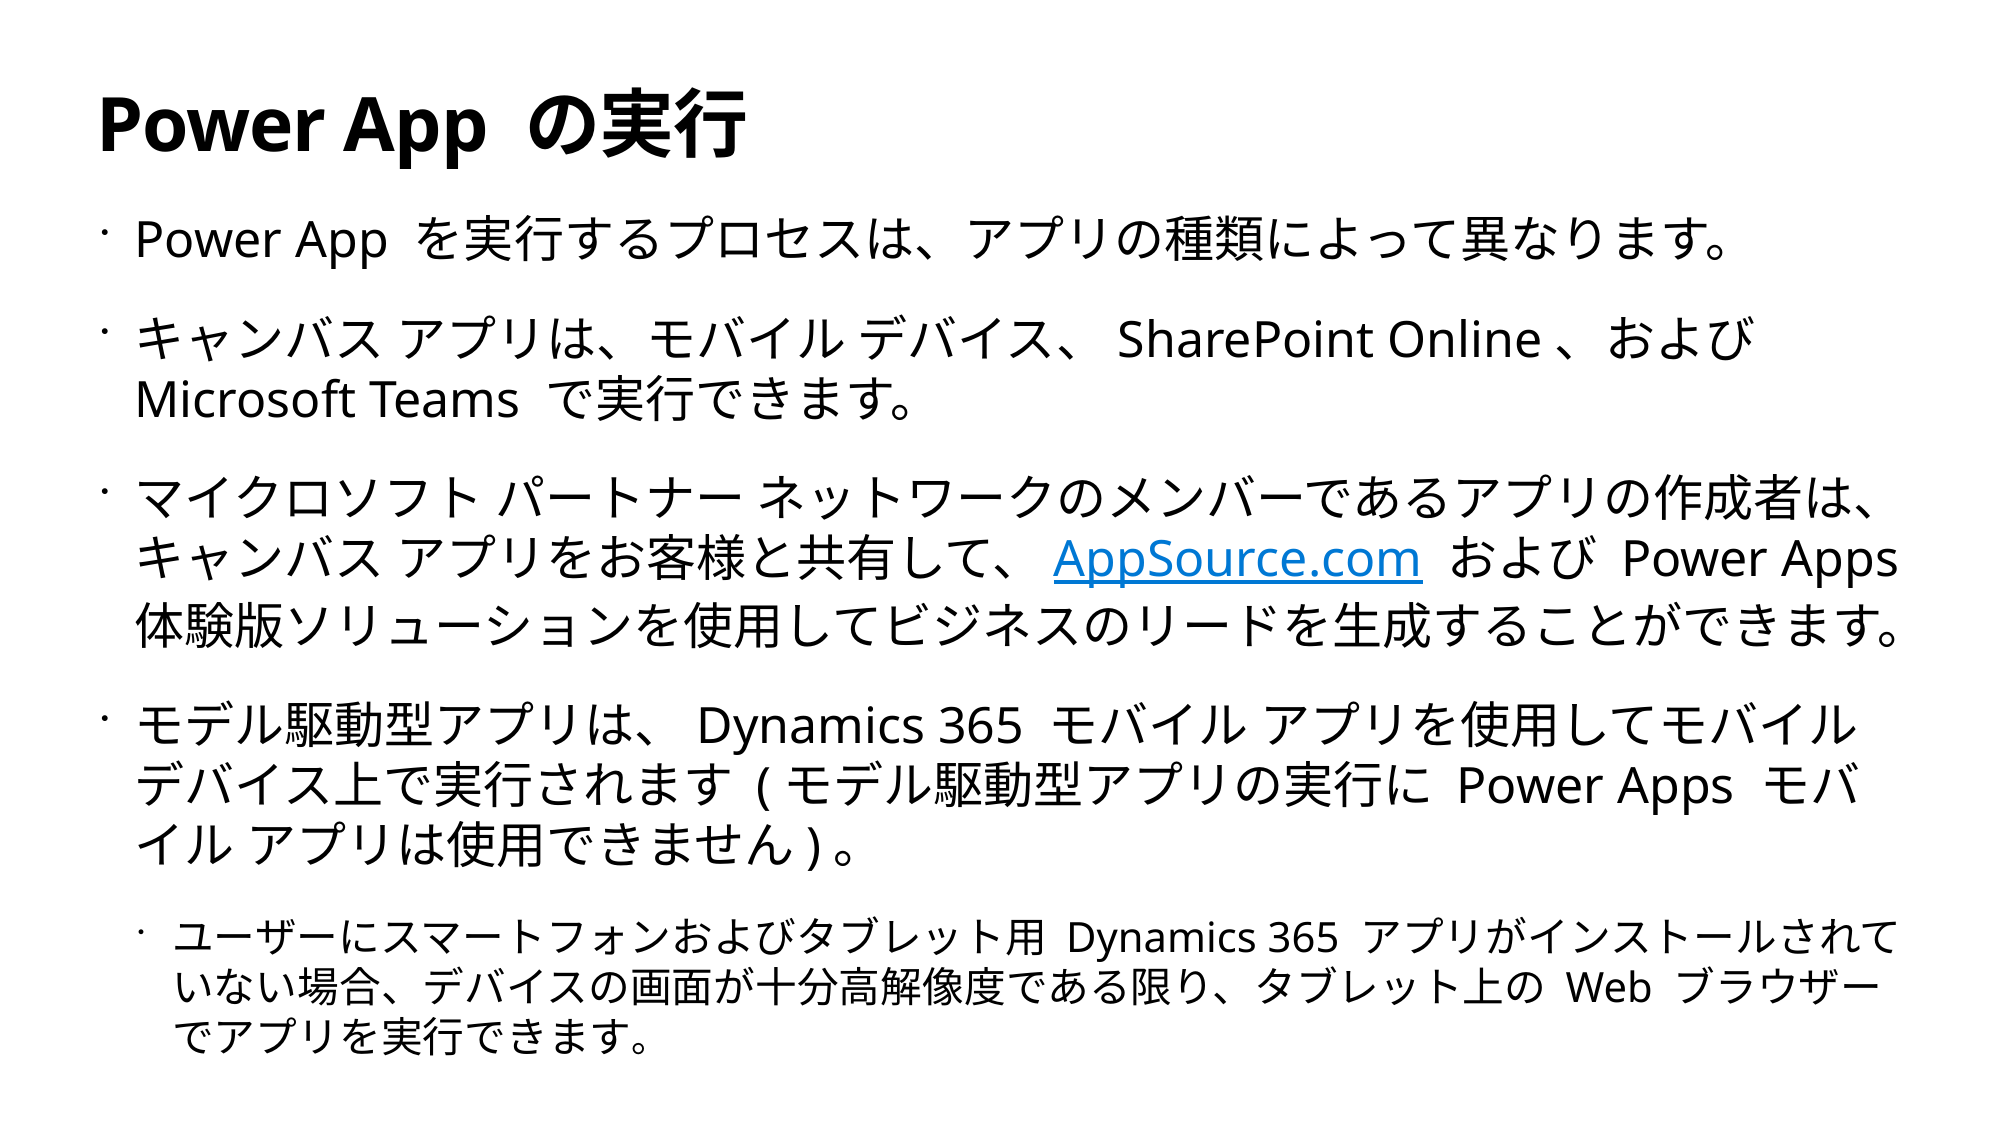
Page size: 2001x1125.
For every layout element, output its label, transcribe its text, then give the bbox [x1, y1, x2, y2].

list Power App を実行するプロセスは、アプリの種類によって異なります。 キャンバス アプリは、モバイル デバイス、SharePoint Online、および Microsoft Teams で実行できます。 マイクロソフト パートナー ネットワークのメンバーであるアプリの作成者は、キャンバス アプリをお客様と共有して、AppSource.com および Power Apps 体験版ソリューションを使用してビジネスのリードを生成することができます。 モデル駆動型アプリは、Dynamics 365 モバイル アプリを使用してモバイルデバイス上で実行されます (モデル駆動型アプリの実行に Power Apps モバイル アプリは使用できません)。 ユーザーにスマートフォンおよびタブレット用 Dynamics 365 アプリがインストールされていない場合、デバイスの画面が十分高解像度である限り、タブレット上の Web ブラウザーでアプリを実行できます。 [97, 207, 1905, 1073]
title Power App の実行 [96, 76, 1904, 168]
